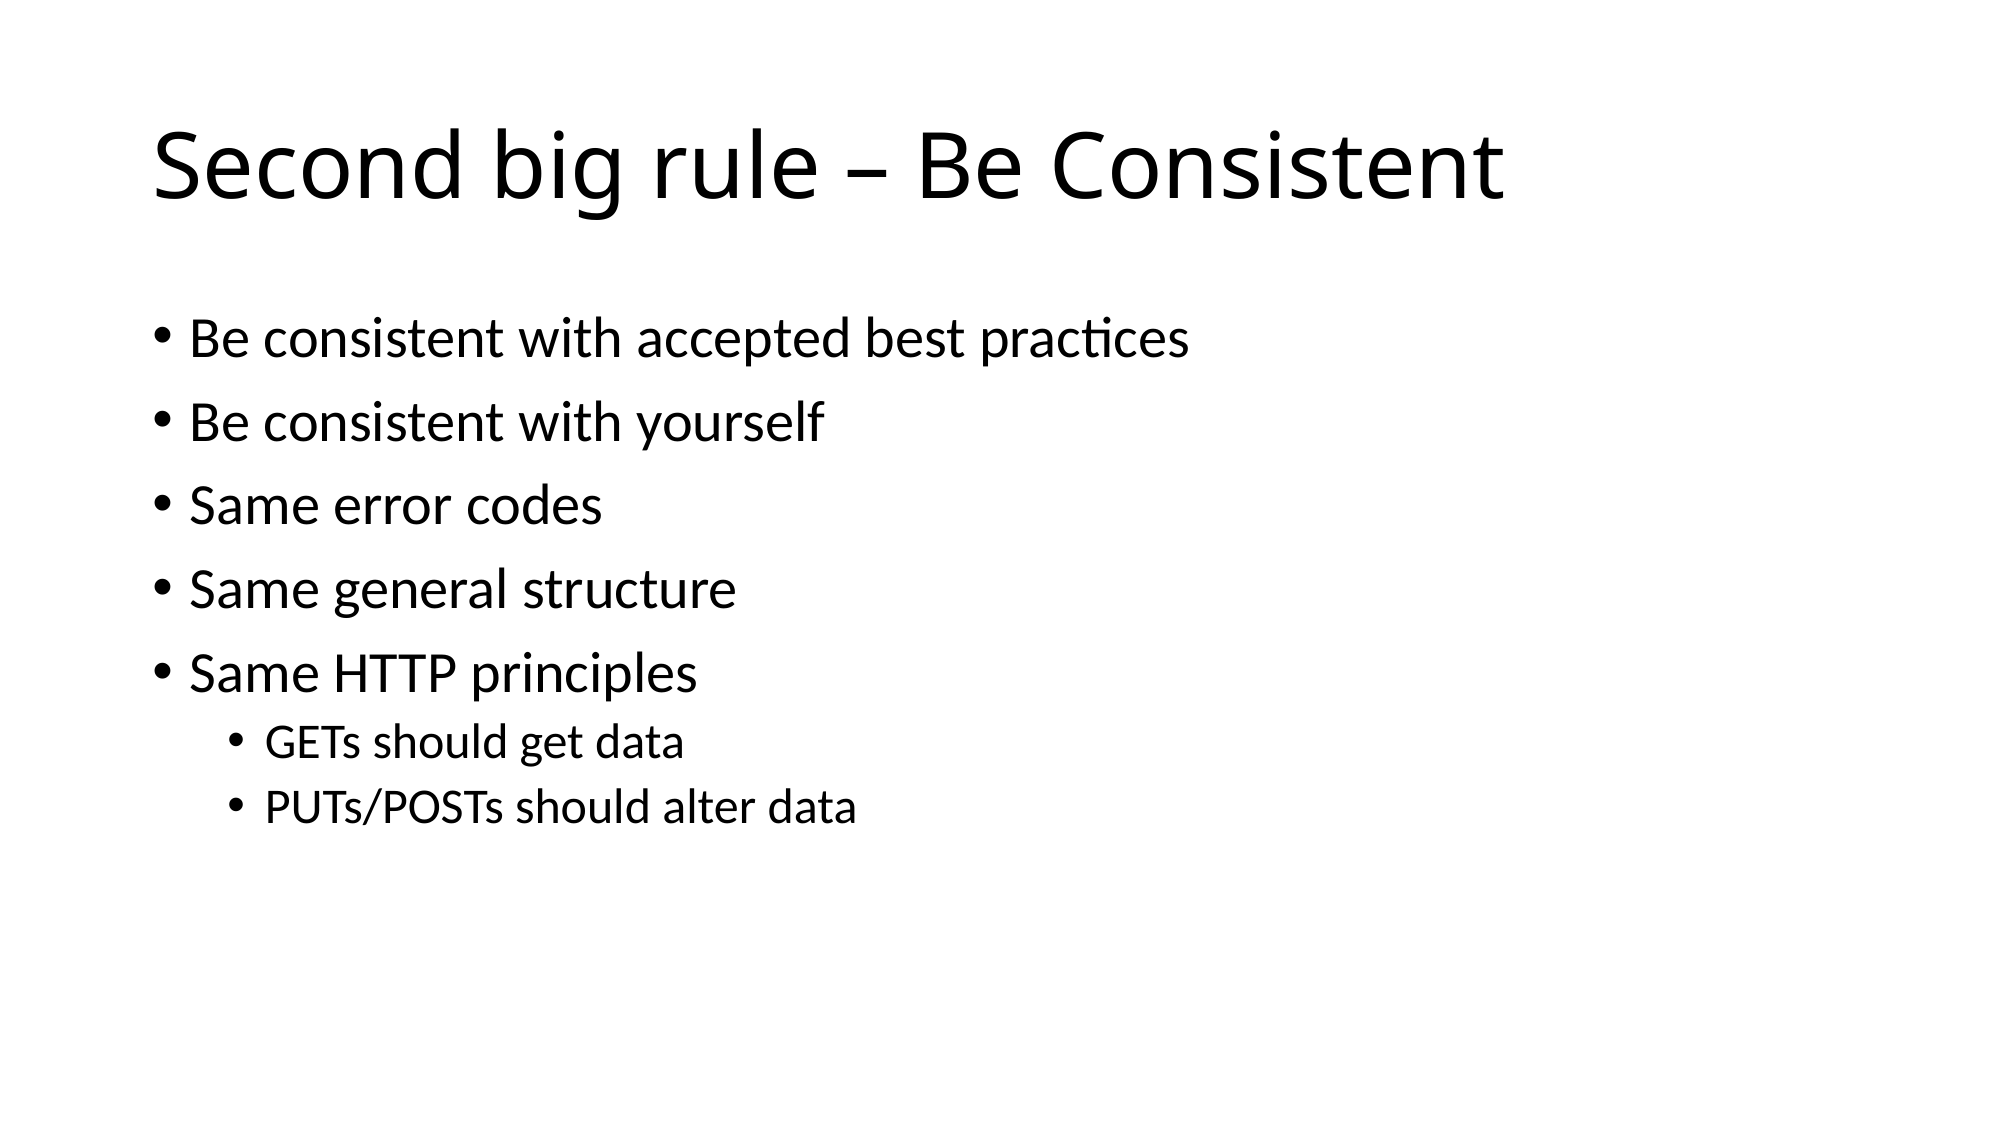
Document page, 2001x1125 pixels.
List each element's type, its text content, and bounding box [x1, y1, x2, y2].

list Be consistent with accepted best practices Be consistent with yourself Same error codes Same general structure Same HTTP principles GETs should get data PUTs/POSTs should alter data [137, 299, 1863, 1014]
title Second big rule – Be Consistent [137, 59, 1863, 278]
